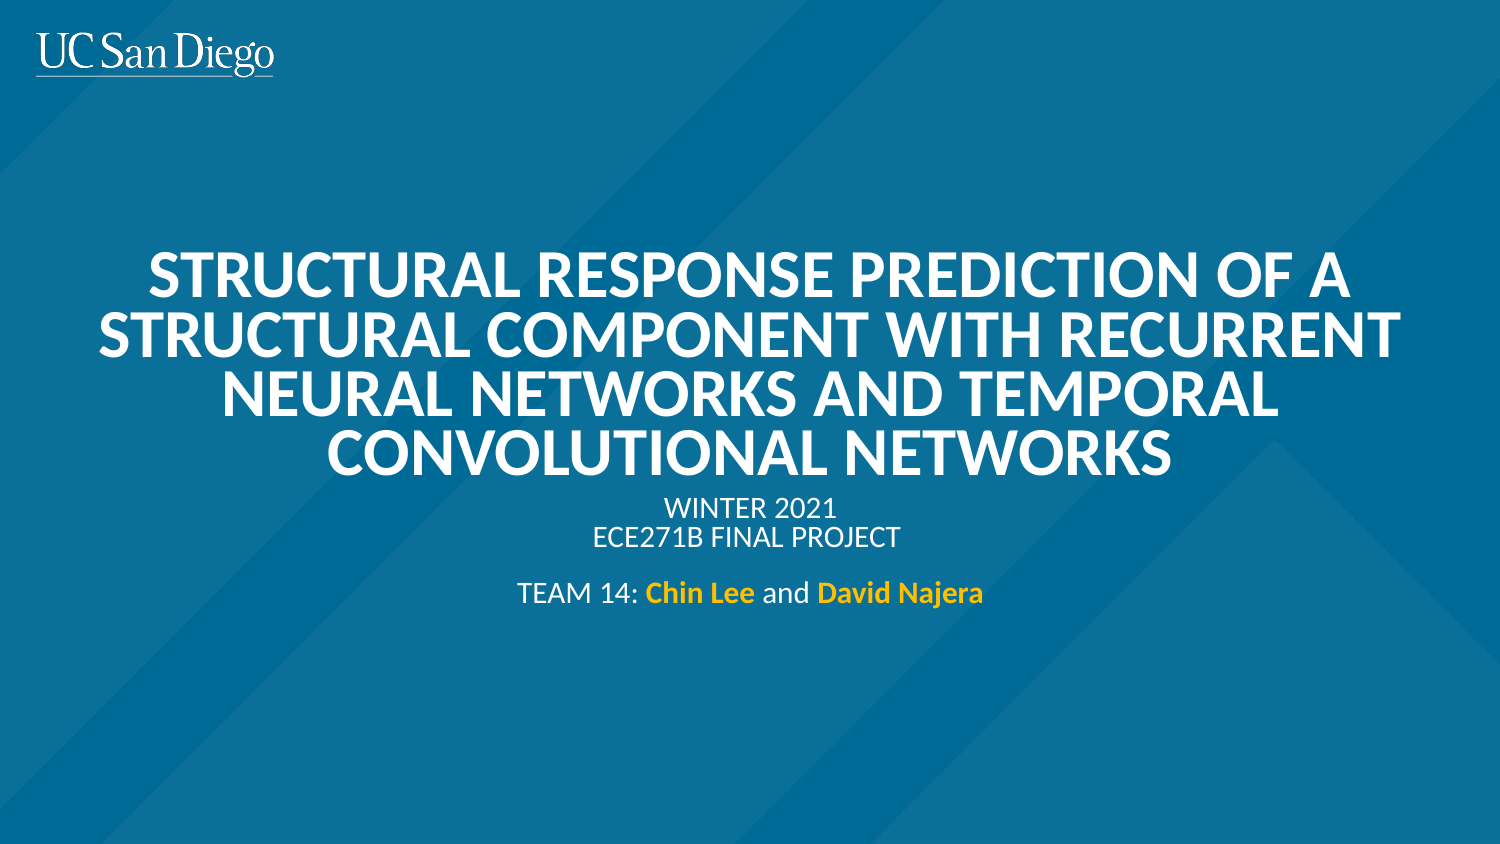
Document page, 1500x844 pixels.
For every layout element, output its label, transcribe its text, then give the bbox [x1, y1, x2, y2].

picture [59, 34, 65, 66]
picture [207, 47, 212, 67]
picture [69, 34, 90, 67]
picture [102, 35, 123, 68]
picture [255, 47, 261, 66]
subtitle WINTER 2021 ECE271B FINAL PROJECT TEAM 14: Chin Lee and David Najera [47, 497, 1454, 738]
picture [126, 58, 131, 67]
picture [246, 47, 251, 59]
picture [236, 47, 241, 60]
picture [216, 48, 225, 67]
picture [148, 47, 154, 67]
picture [41, 34, 50, 67]
picture [237, 61, 254, 74]
picture [79, 33, 92, 39]
picture [136, 47, 141, 67]
picture [157, 47, 165, 67]
picture [267, 47, 273, 67]
picture [178, 34, 203, 67]
title Structural Response Prediction of a Structural component with Recurrent Neural Networks and temporal convolutional networks [47, 244, 1454, 490]
picture [110, 33, 121, 38]
